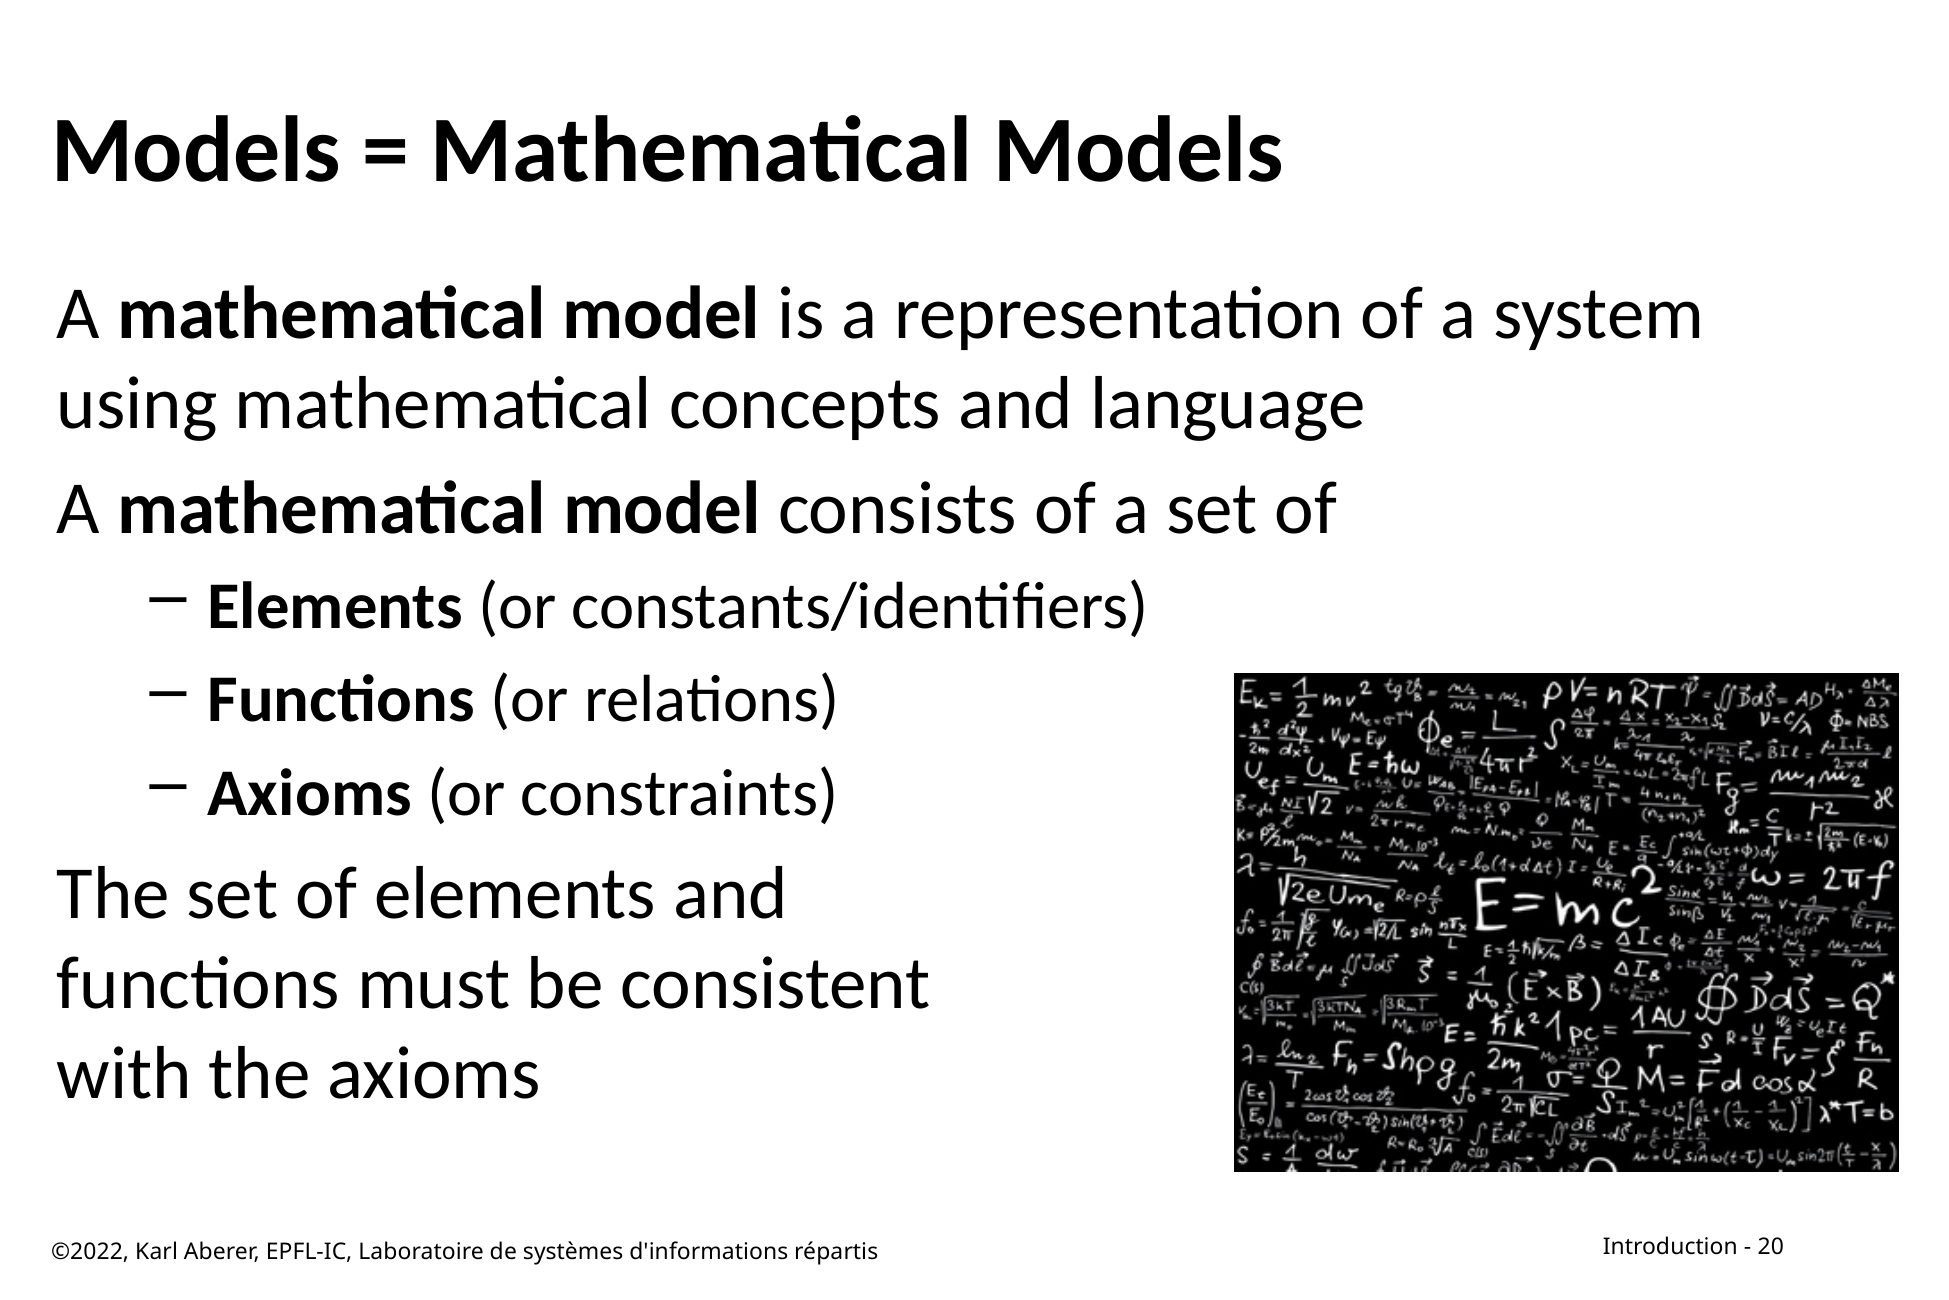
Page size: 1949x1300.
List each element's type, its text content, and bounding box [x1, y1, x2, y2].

title Models = Mathematical Models [32, 57, 1803, 232]
picture [1233, 673, 1899, 1172]
footer ©2022, Karl Aberer, EPFL-IC, Laboratoire de systèmes d'informations répartis [32, 1227, 1284, 1271]
list A mathematical model is a representation of a system using mathematical concepts and language A mathematical model consists of a set of Elements (or constants/identifiers) Functions (or relations) Axioms (or constraints) The set of elements and functions must be consistent with the axioms [37, 253, 1809, 1208]
